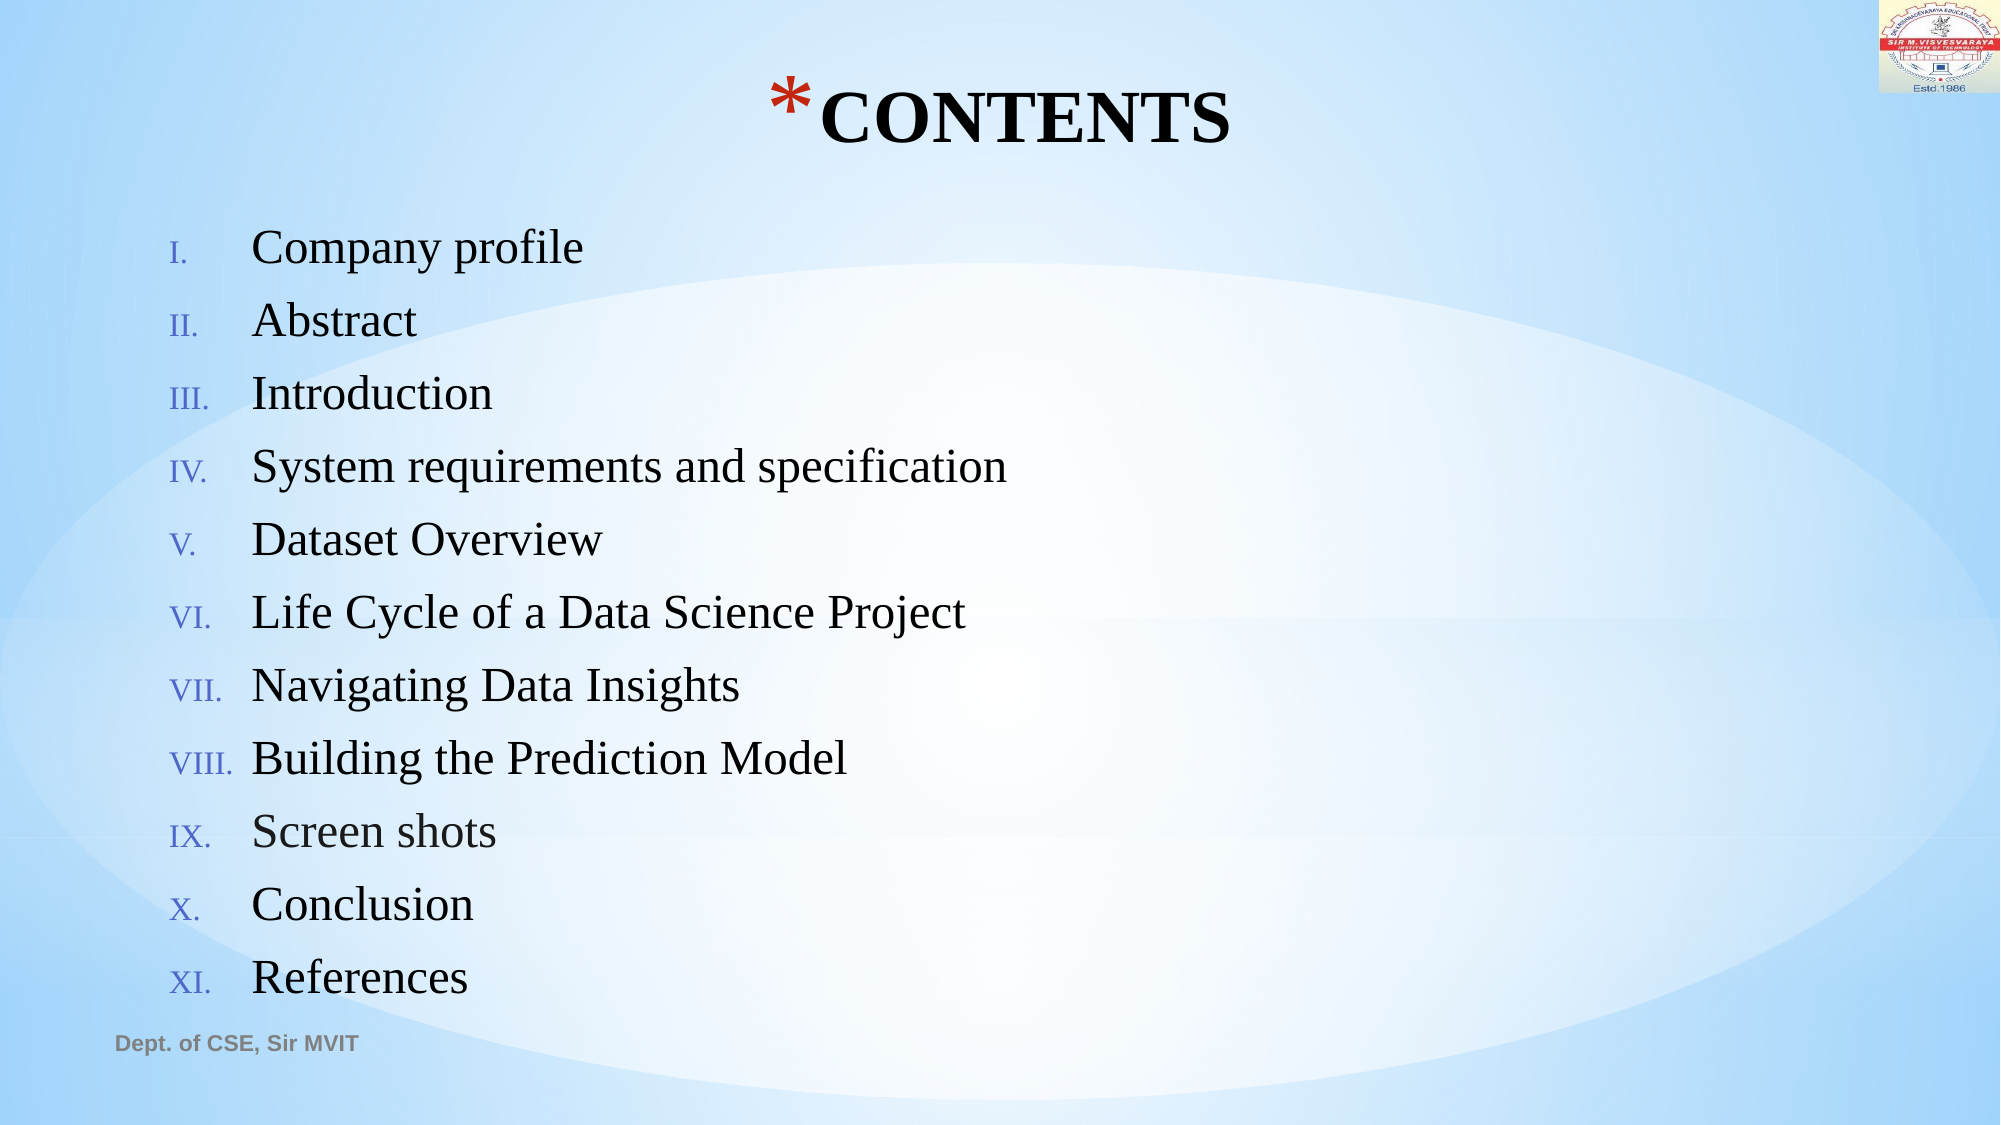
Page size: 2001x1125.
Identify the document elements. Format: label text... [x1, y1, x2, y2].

title CONTENTS [137, 59, 1863, 206]
list Company profile Abstract Introduction System requirements and specification Dataset Overview Life Cycle of a Data Science Project Navigating Data Insights Building the Prediction Model Screen shots Conclusion References [137, 206, 1863, 1014]
footer Dept. of CSE, Sir MVIT [99, 1012, 834, 1073]
picture [1879, 0, 2000, 93]
